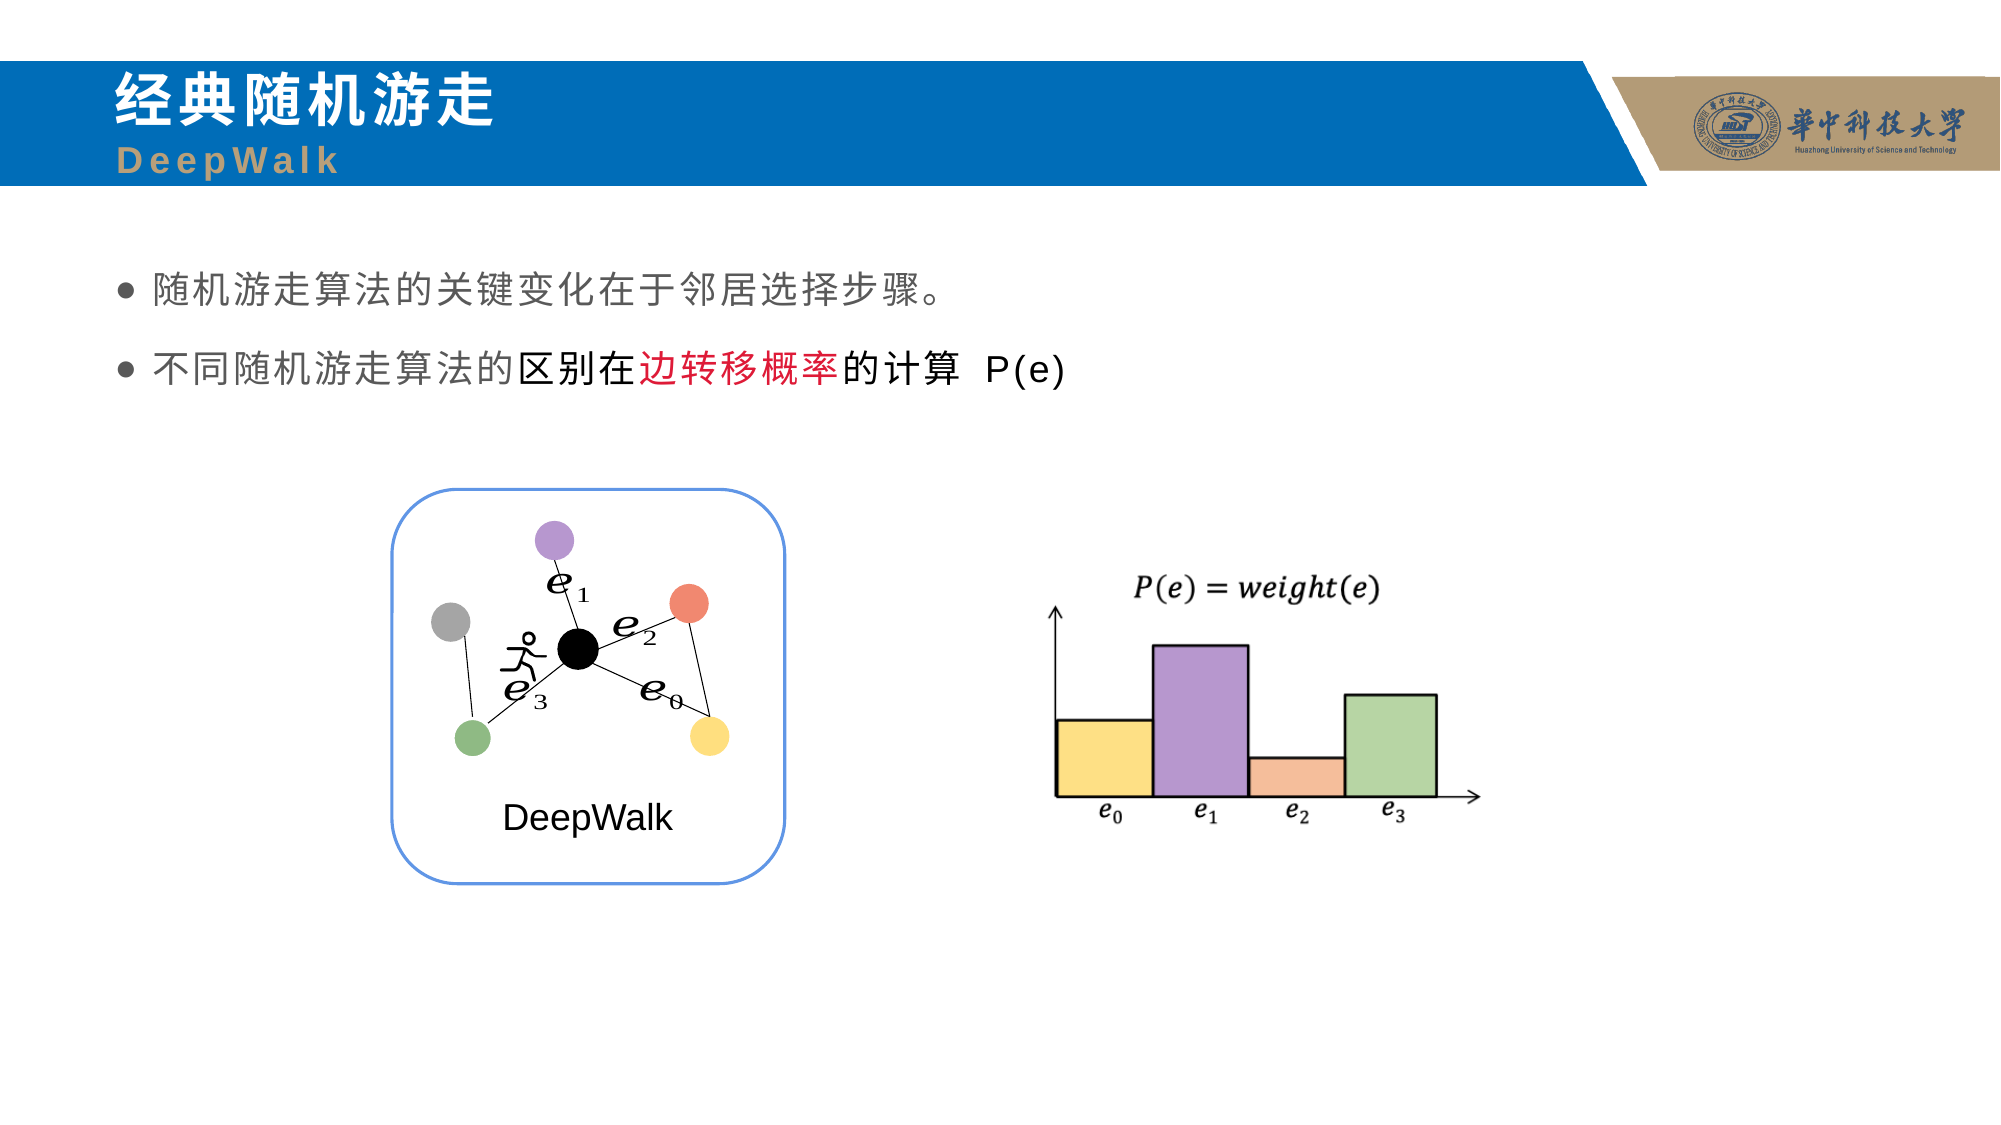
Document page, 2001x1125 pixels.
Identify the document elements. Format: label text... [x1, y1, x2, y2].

title 经典随机游走 [99, 72, 1061, 124]
picture [0, 61, 2000, 186]
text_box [391, 489, 785, 884]
picture [1031, 568, 1484, 838]
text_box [1674, 76, 1986, 175]
list 随机游走算法的关键变化在于邻居选择步骤。 不同随机游走算法的区别在边转移概率的计算 P(e) [99, 244, 1633, 401]
text_box DeepWalk [101, 130, 888, 187]
